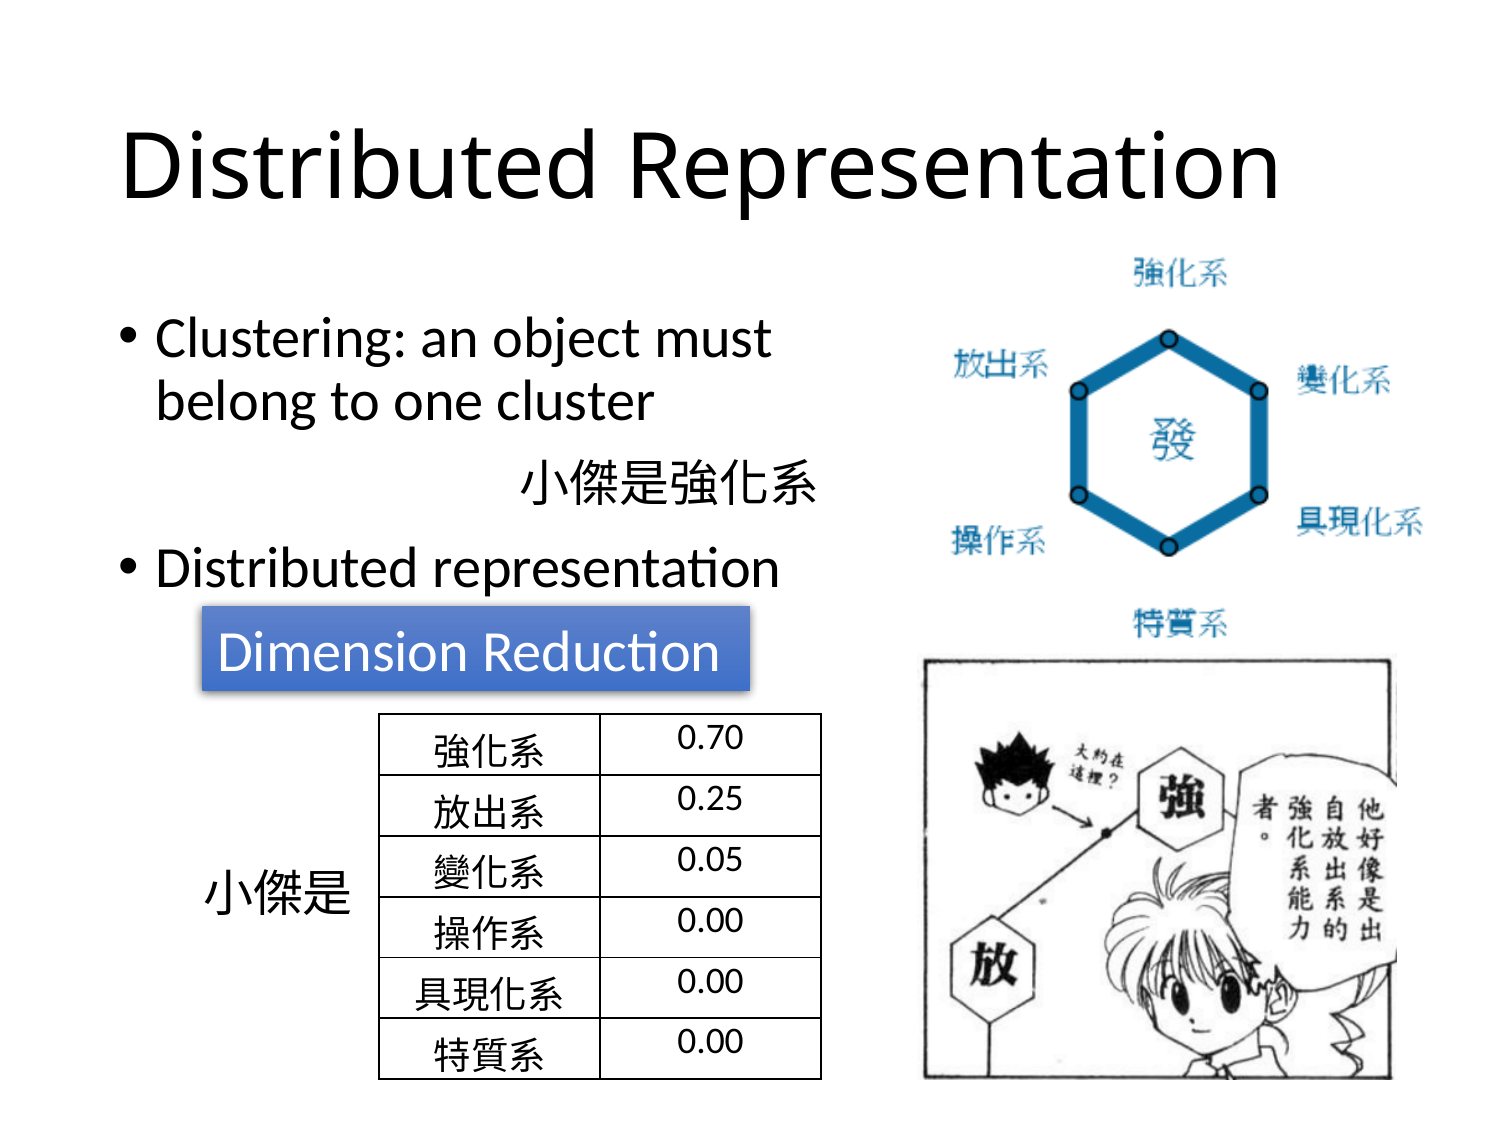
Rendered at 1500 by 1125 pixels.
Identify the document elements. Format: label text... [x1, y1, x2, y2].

text_box Dimension Reduction [202, 606, 750, 691]
table_cell 操作系 [380, 898, 599, 957]
table_cell 0.25 [601, 776, 820, 835]
table_cell 放出系 [380, 776, 599, 835]
table_cell 特質系 [380, 1019, 599, 1078]
table_cell 0.00 [601, 1019, 820, 1078]
text_box 小傑是 [188, 853, 378, 929]
table_cell 0.00 [601, 898, 820, 957]
table_cell 0.00 [601, 958, 820, 1017]
table_header 0.70 [601, 715, 820, 774]
table_header 強化系 [380, 715, 599, 774]
list Clustering: an object must belong to one cluster Distributed representation [103, 299, 907, 1014]
title Distributed Representation [103, 59, 1397, 278]
text_box 小傑是強化系 [504, 444, 847, 519]
table_cell 具現化系 [380, 958, 599, 1017]
picture [887, 221, 1478, 1080]
table_cell 變化系 [380, 837, 599, 896]
table_cell 0.05 [601, 837, 820, 896]
